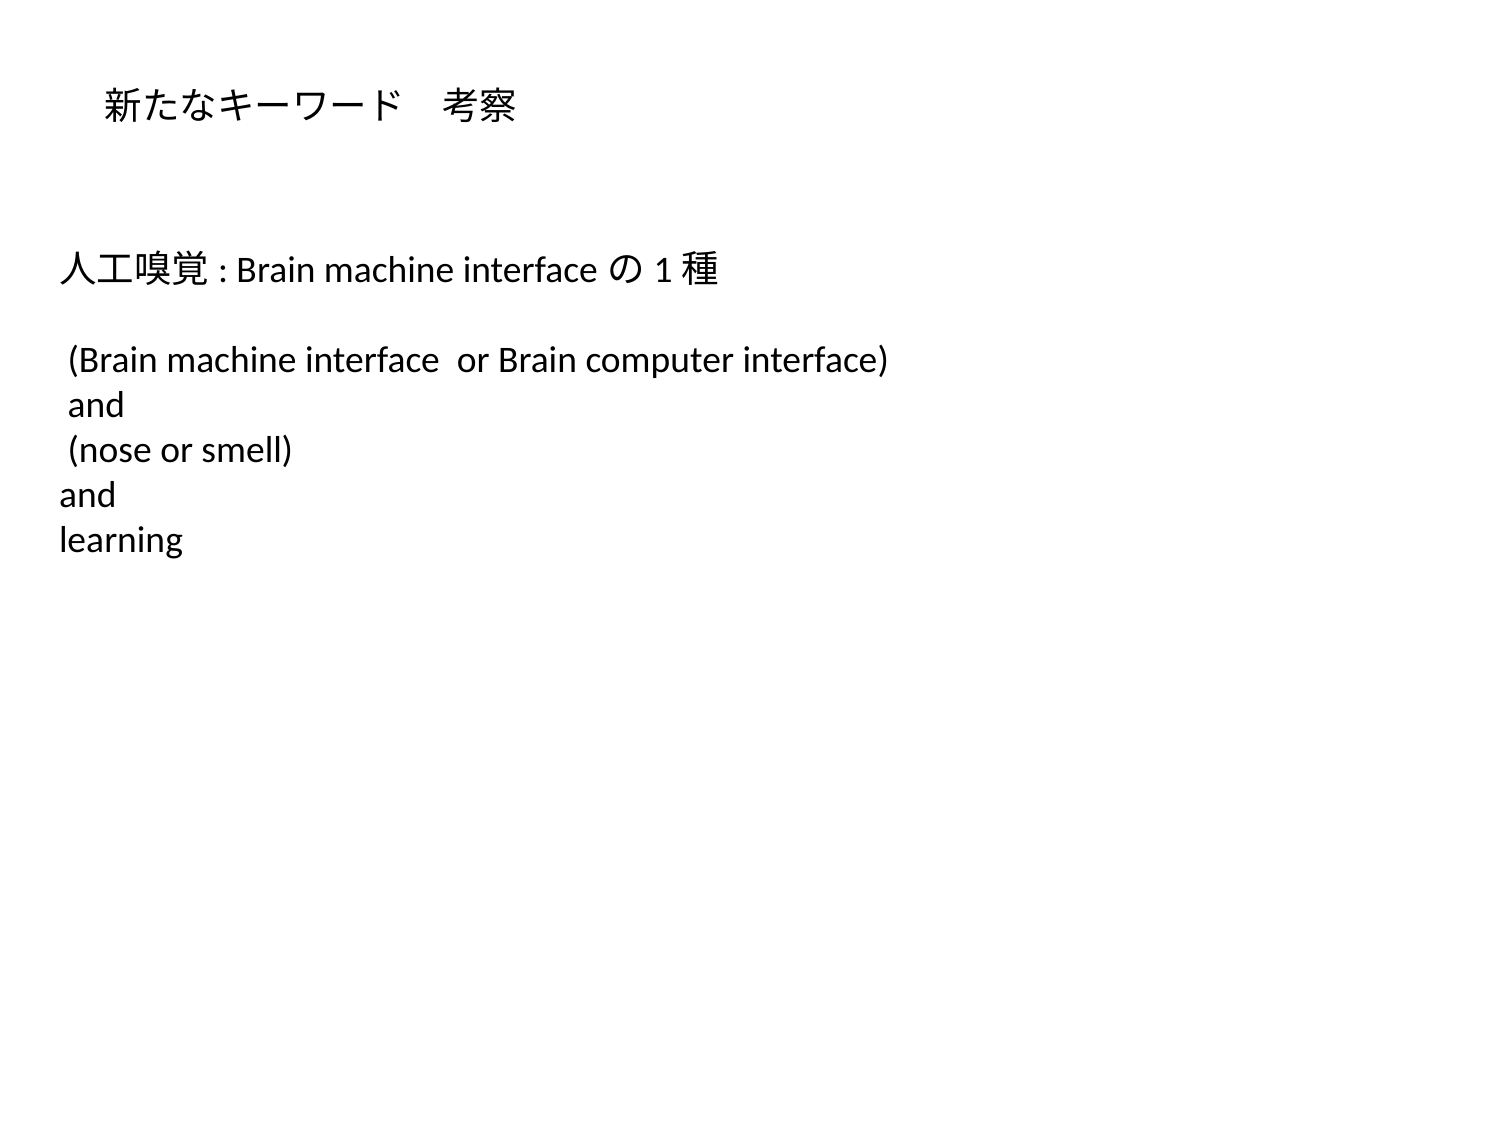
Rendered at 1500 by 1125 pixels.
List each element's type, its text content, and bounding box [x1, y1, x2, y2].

text_box 新たなキーワード 考察 [89, 74, 532, 135]
text_box 人工嗅覚: Brain machine interfaceの1種 (Brain machine interface or Brain computer interface) and (nose or smell) and learning [44, 237, 1460, 568]
